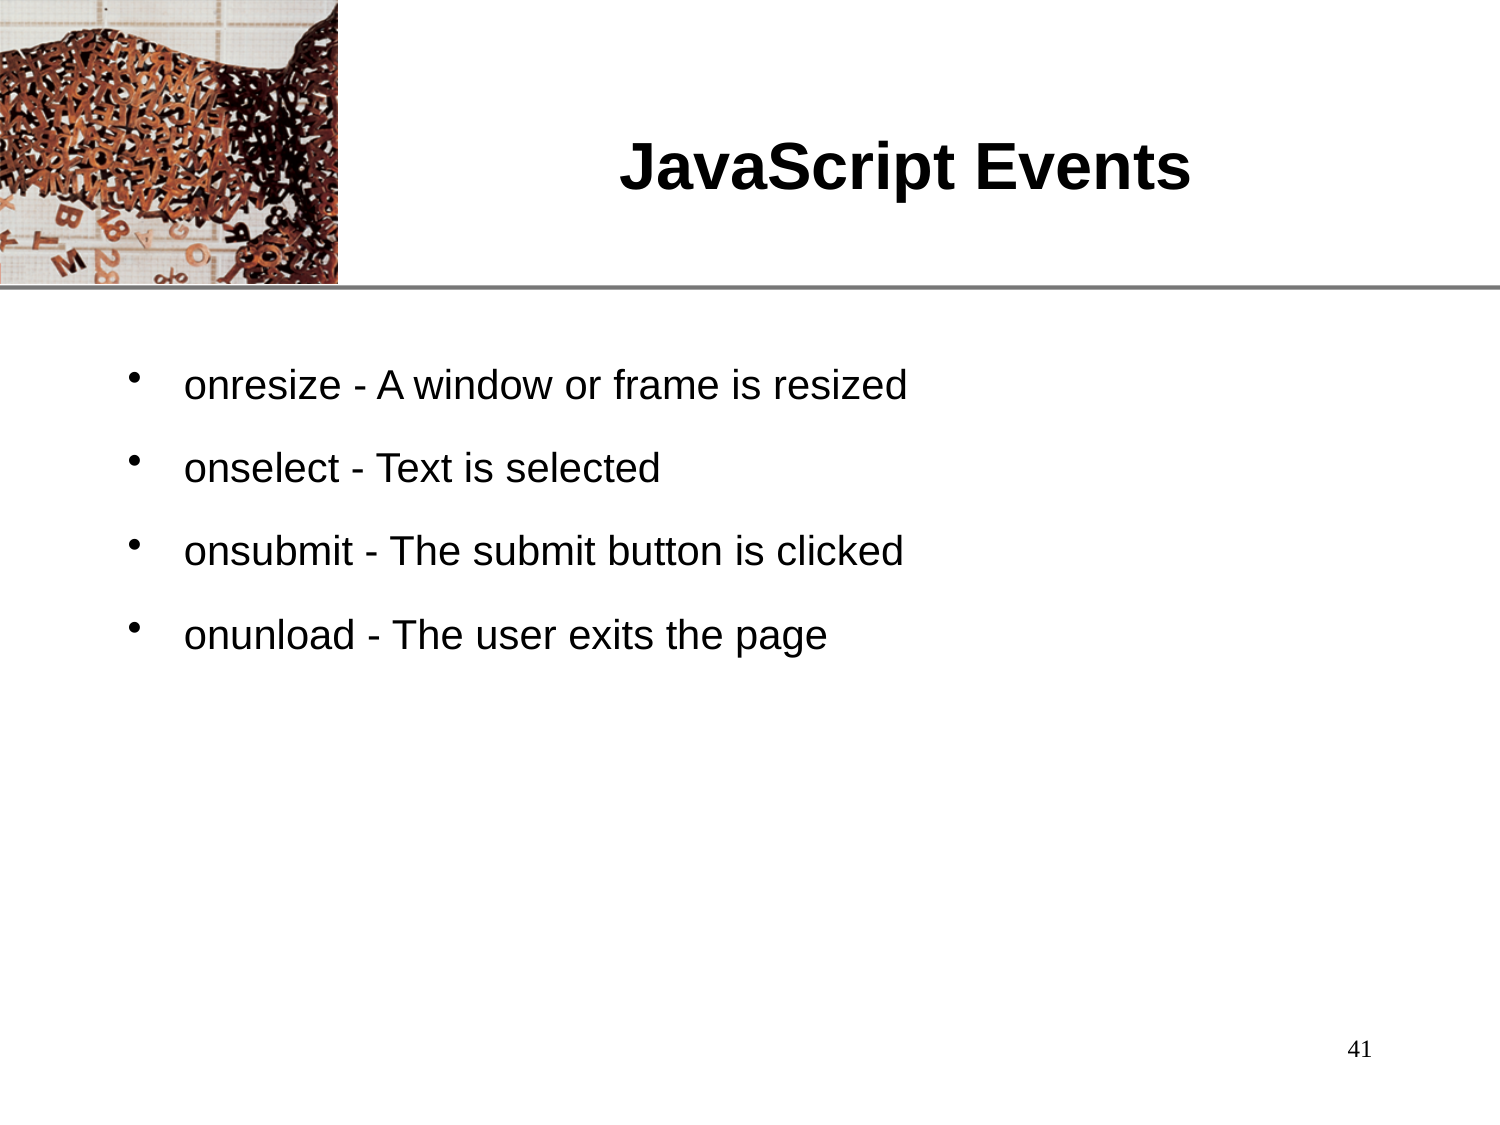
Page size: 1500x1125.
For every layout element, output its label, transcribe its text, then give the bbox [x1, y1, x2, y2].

title JavaScript Events [337, 62, 1476, 263]
picture [0, 0, 338, 284]
slide_number 41 [1074, 1024, 1388, 1101]
list onresize - A window or frame is resized onselect - Text is selected onsubmit - The submit button is clicked onunload - The user exits the page [112, 324, 1388, 1001]
